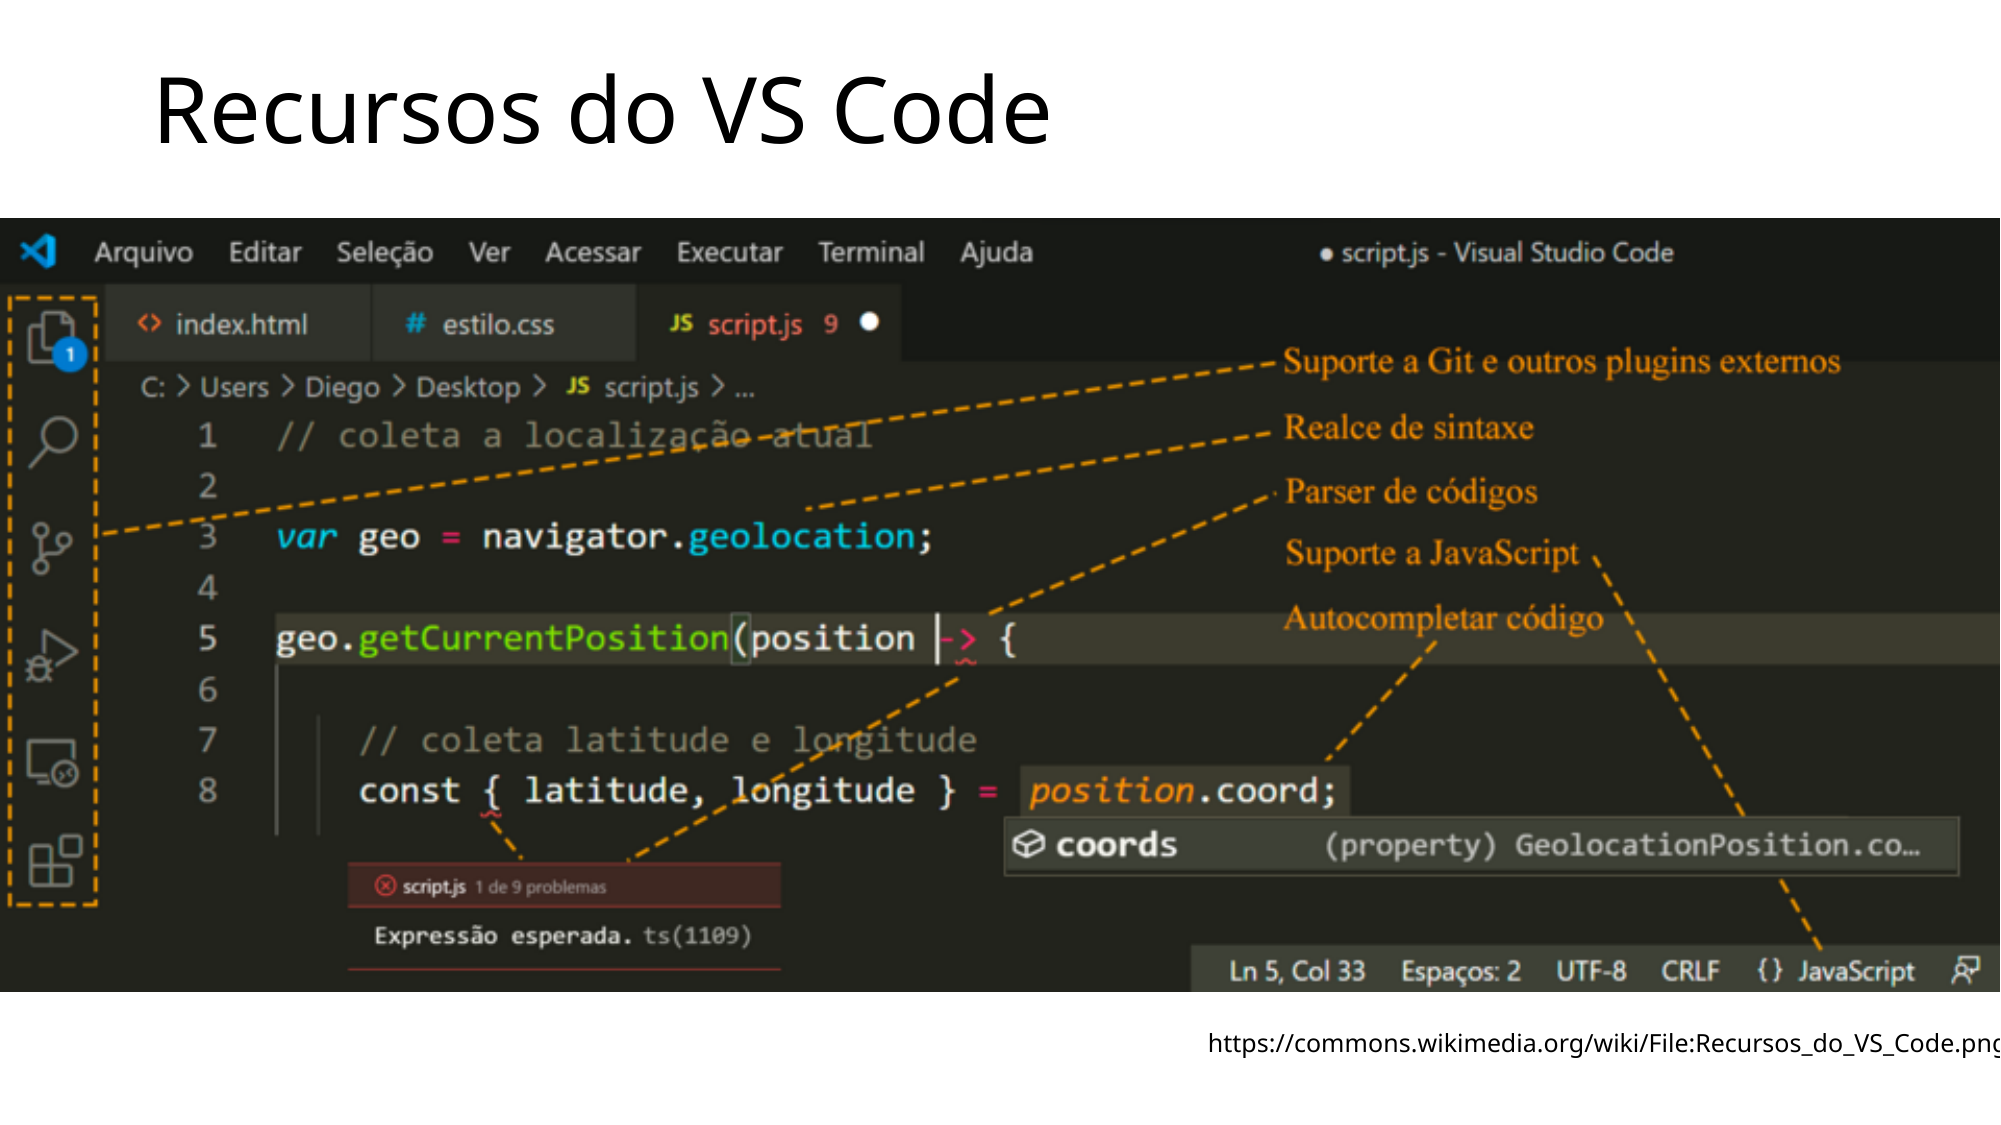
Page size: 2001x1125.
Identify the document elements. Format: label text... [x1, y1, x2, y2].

picture [0, 217, 2000, 992]
title Recursos do VS Code [137, 59, 1863, 217]
text_box https://commons.wikimedia.org/wiki/File:Recursos_do_VS_Code.png [1193, 1019, 2000, 1065]
